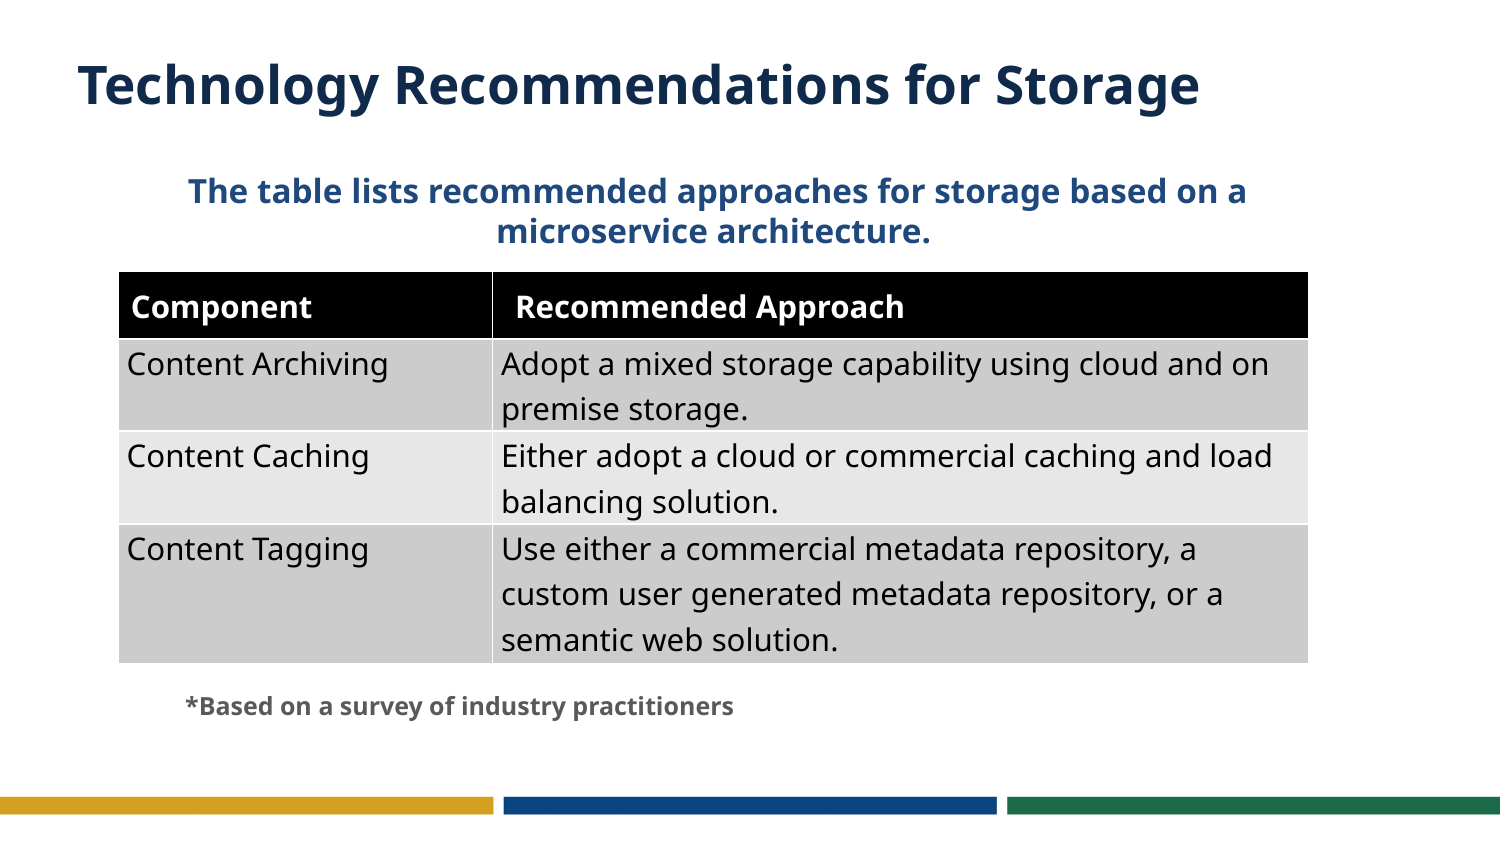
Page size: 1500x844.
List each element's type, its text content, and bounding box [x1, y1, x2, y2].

table_cell Content Tagging [119, 525, 492, 663]
picture [0, 785, 1500, 822]
text_box The table lists recommended approaches for storage based on a microservice architecture. [91, 162, 1346, 258]
table_cell Use either a commercial metadata repository, a custom user generated metadata repository, or a semantic web solution. [493, 525, 1308, 663]
table_cell Adopt a mixed storage capability using cloud and on premise storage. [493, 340, 1308, 430]
title Technology Recommendations for Storage [62, 44, 1433, 109]
table_cell Content Caching [119, 432, 492, 523]
table_cell Content Archiving [119, 340, 492, 430]
table_cell Either adopt a cloud or commercial caching and load balancing solution. [493, 432, 1308, 523]
table_header Recommended Approach [493, 272, 1308, 338]
table_header Component [119, 272, 492, 338]
text_box *Based on a survey of industry practitioners [170, 683, 750, 729]
